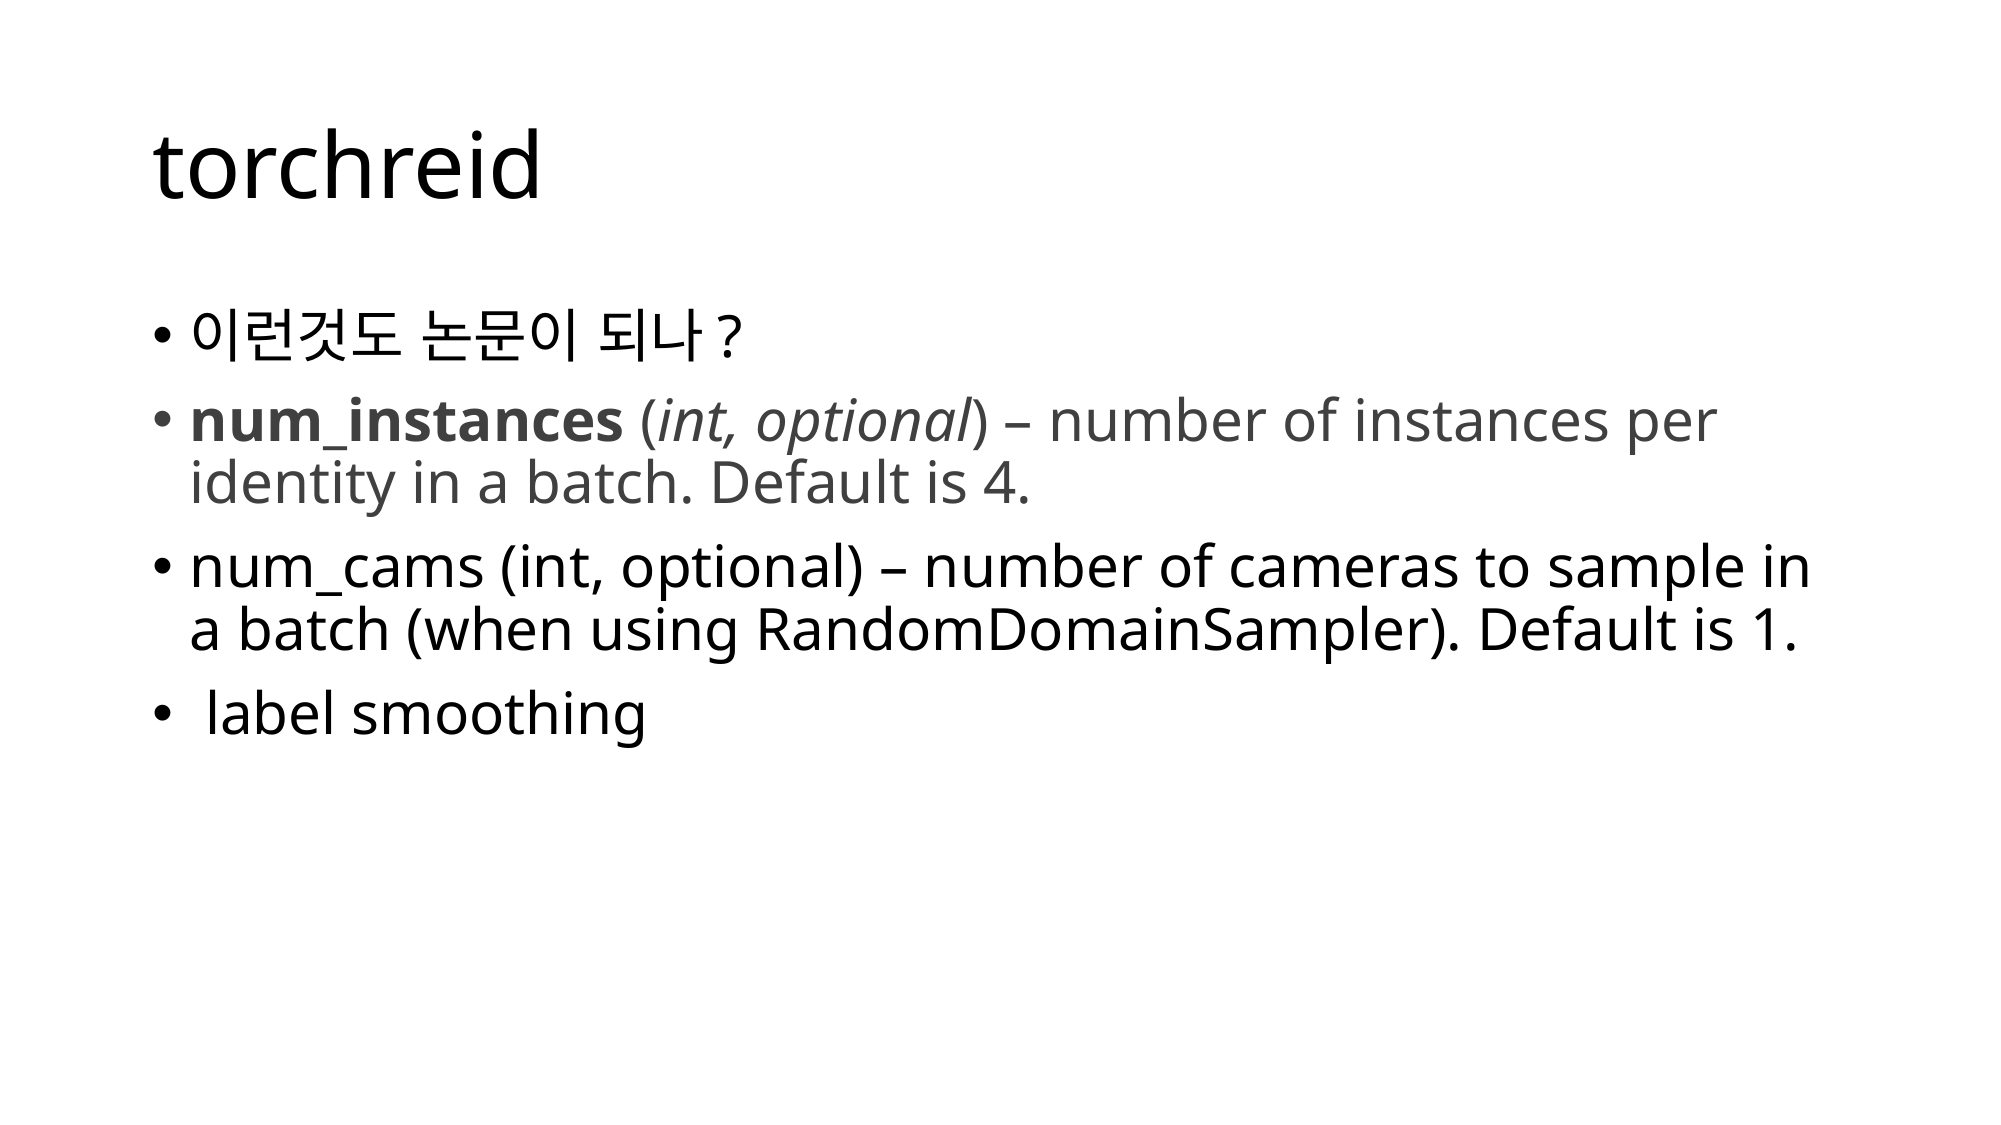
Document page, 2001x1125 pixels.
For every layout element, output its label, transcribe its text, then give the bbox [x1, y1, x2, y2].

list 이런것도 논문이 되나? num_instances (int, optional) – number of instances per identity in a batch. Default is 4. num_cams (int, optional) – number of cameras to sample in a batch (when using RandomDomainSampler). Default is 1. label smoothing [137, 299, 1863, 1014]
title torchreid [137, 59, 1863, 278]
